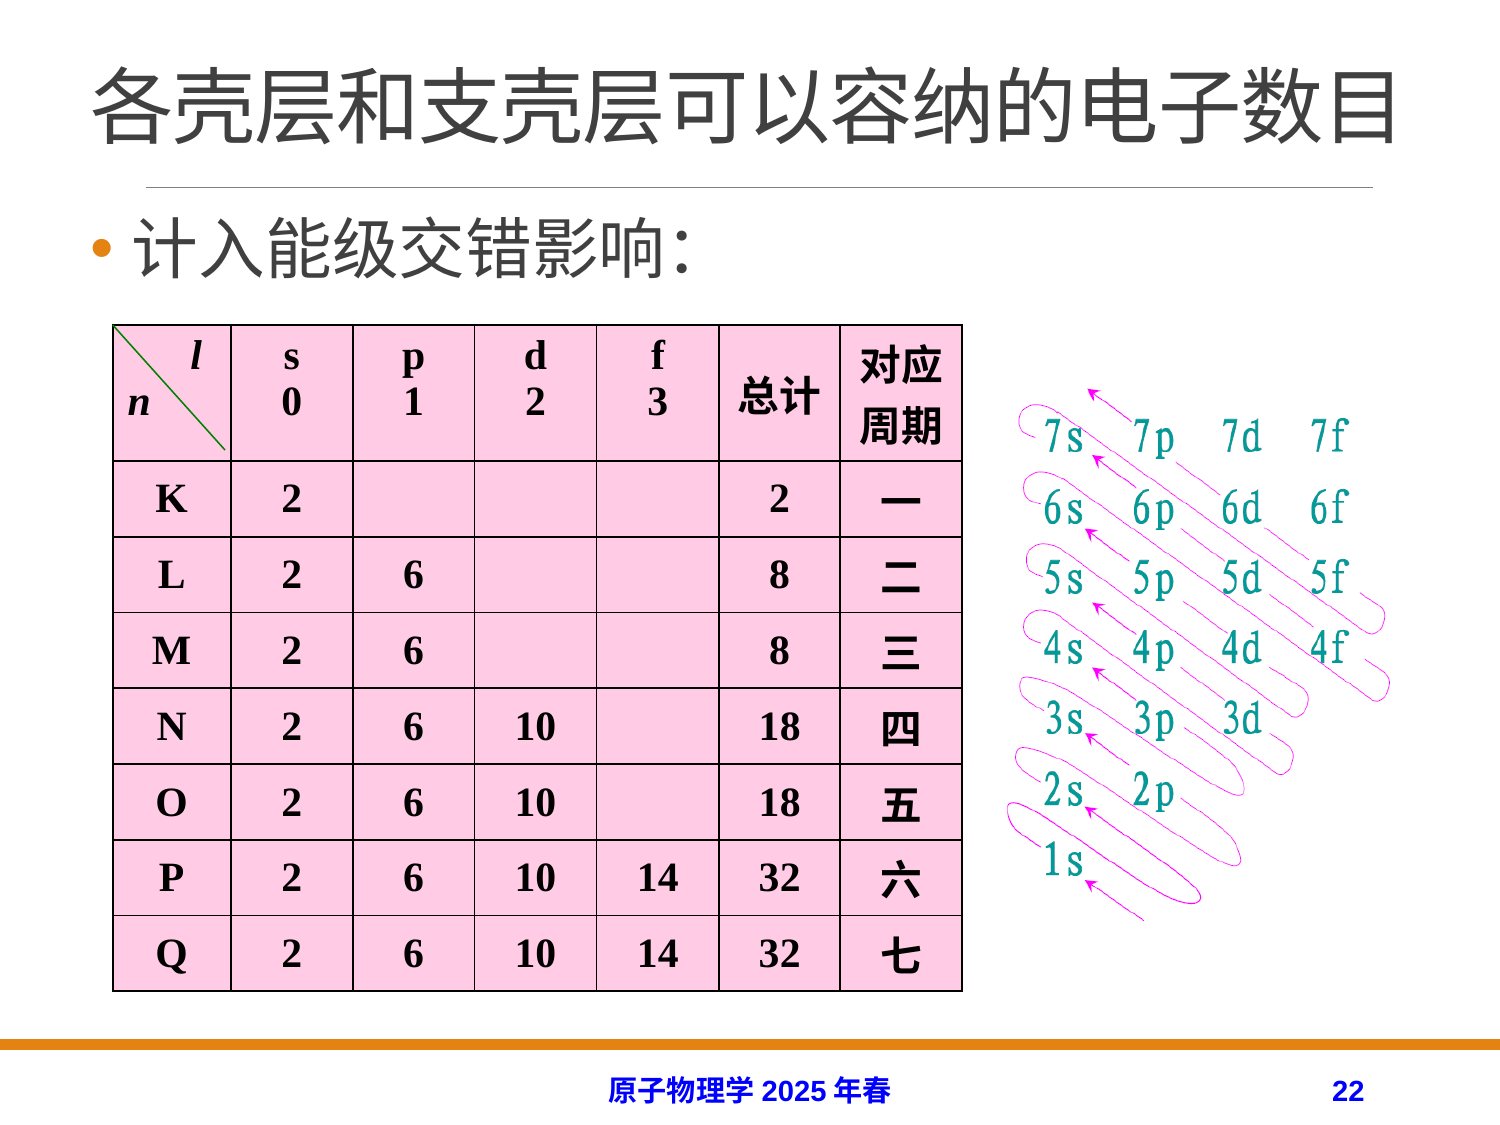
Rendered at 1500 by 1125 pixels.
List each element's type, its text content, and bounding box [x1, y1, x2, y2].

table_header p 1 [354, 326, 474, 460]
table_cell 10 [475, 916, 596, 990]
table_cell 6 [354, 916, 474, 990]
table_header f 3 [597, 326, 718, 460]
table_cell [475, 462, 596, 536]
table_cell 七 [841, 916, 961, 990]
table_cell 32 [720, 841, 839, 915]
table_header 总计 [720, 326, 839, 460]
table_header d 2 [475, 326, 596, 460]
table_cell 6 [354, 613, 474, 687]
table_header l n [114, 326, 230, 460]
list 计入能级交错影响： [87, 199, 1350, 300]
table_cell 五 [841, 765, 961, 839]
table_cell N [114, 689, 230, 763]
table_cell O [114, 765, 230, 839]
table_cell 2 [232, 689, 352, 763]
table_cell 10 [475, 765, 596, 839]
table_cell [597, 613, 718, 687]
picture [980, 349, 1438, 963]
table_cell 六 [841, 841, 961, 915]
table_header s 0 [232, 326, 352, 460]
table_cell 32 [720, 916, 839, 990]
table_cell 2 [232, 538, 352, 612]
table_cell 10 [475, 841, 596, 915]
table_cell 2 [232, 841, 352, 915]
table_cell [354, 462, 474, 536]
title 各壳层和支壳层可以容纳的电子数目 [75, 8, 1438, 163]
table_cell 2 [720, 462, 839, 536]
table_cell [597, 462, 718, 536]
table_cell [597, 689, 718, 763]
table_cell 2 [232, 916, 352, 990]
table_cell 8 [720, 613, 839, 687]
table_cell [475, 538, 596, 612]
table_cell [475, 613, 596, 687]
table_cell 6 [354, 765, 474, 839]
table_cell 18 [720, 689, 839, 763]
table_cell 2 [232, 765, 352, 839]
table_cell 一 [841, 462, 961, 536]
slide_number 22 [1218, 1059, 1380, 1120]
table_header 对应周期 [841, 326, 961, 460]
table_cell 6 [354, 538, 474, 612]
table_cell 二 [841, 538, 961, 612]
footer 原子物理学2025年春 [453, 1059, 1047, 1120]
table_cell 14 [597, 841, 718, 915]
table_cell 三 [841, 613, 961, 687]
table_cell [597, 765, 718, 839]
table_cell 6 [354, 841, 474, 915]
table_cell 18 [720, 765, 839, 839]
table_cell 14 [597, 916, 718, 990]
table_cell Q [114, 916, 230, 990]
table_cell M [114, 613, 230, 687]
table_cell 2 [232, 462, 352, 536]
table_cell 四 [841, 689, 961, 763]
table_cell 6 [354, 689, 474, 763]
table_cell 10 [475, 689, 596, 763]
table_cell [597, 538, 718, 612]
table_cell 8 [720, 538, 839, 612]
table_cell K [114, 462, 230, 536]
table_cell L [114, 538, 230, 612]
table_cell 2 [232, 613, 352, 687]
table_cell P [114, 841, 230, 915]
